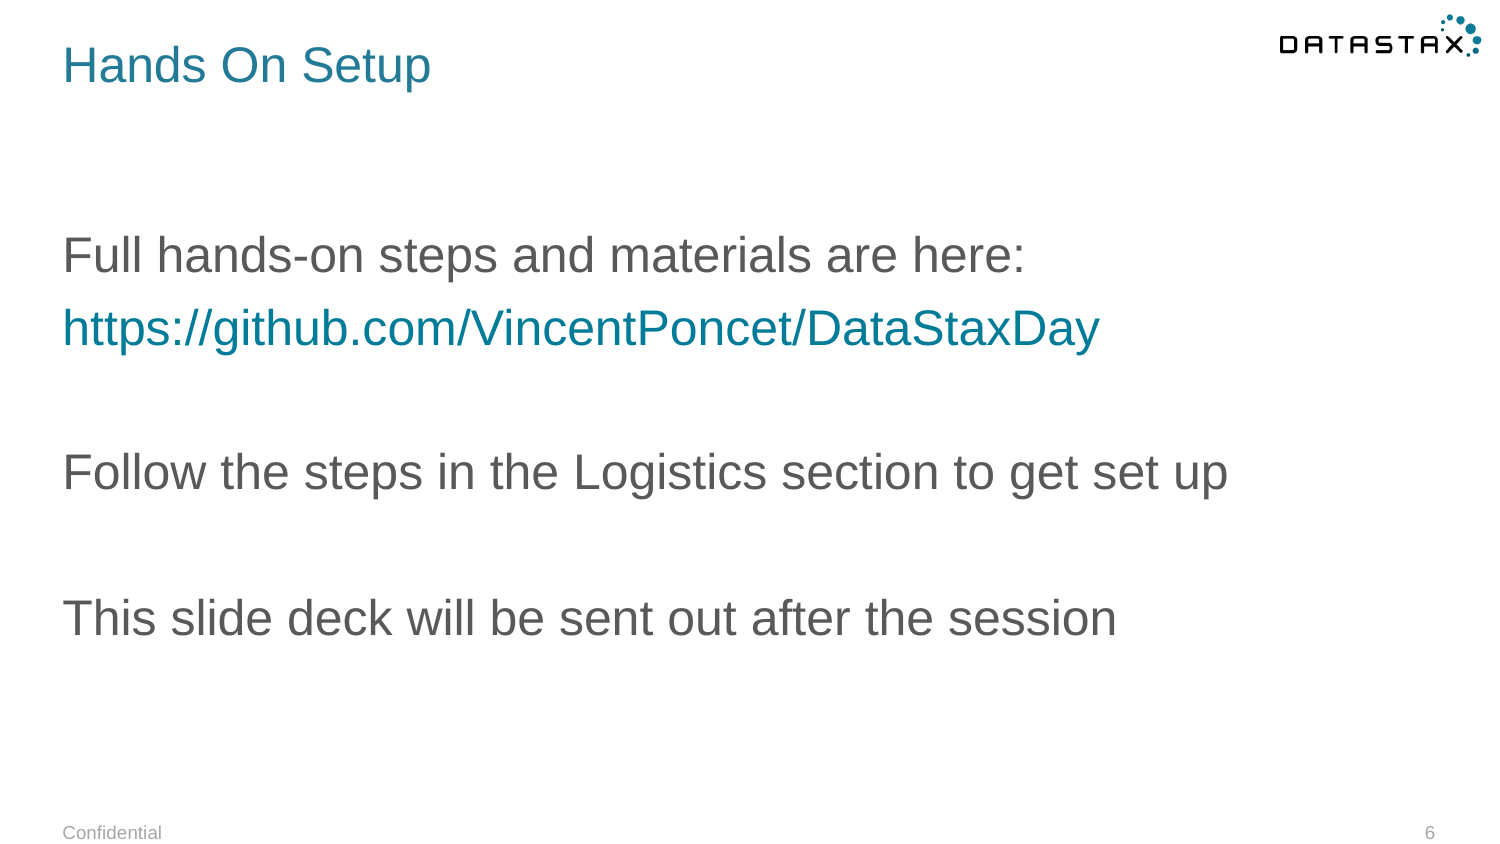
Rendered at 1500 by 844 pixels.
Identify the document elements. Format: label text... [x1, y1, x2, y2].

list Full hands-on steps and materials are here: https://github.com/VincentPoncet/DataStaxDay Follow the steps in the Logistics section to get set up This slide deck will be sent out after the session [62, 150, 1411, 803]
footer Confidential [62, 820, 638, 844]
picture [1273, 7, 1485, 70]
slide_number 6 [1110, 820, 1436, 844]
title Hands On Setup [62, 32, 1300, 94]
